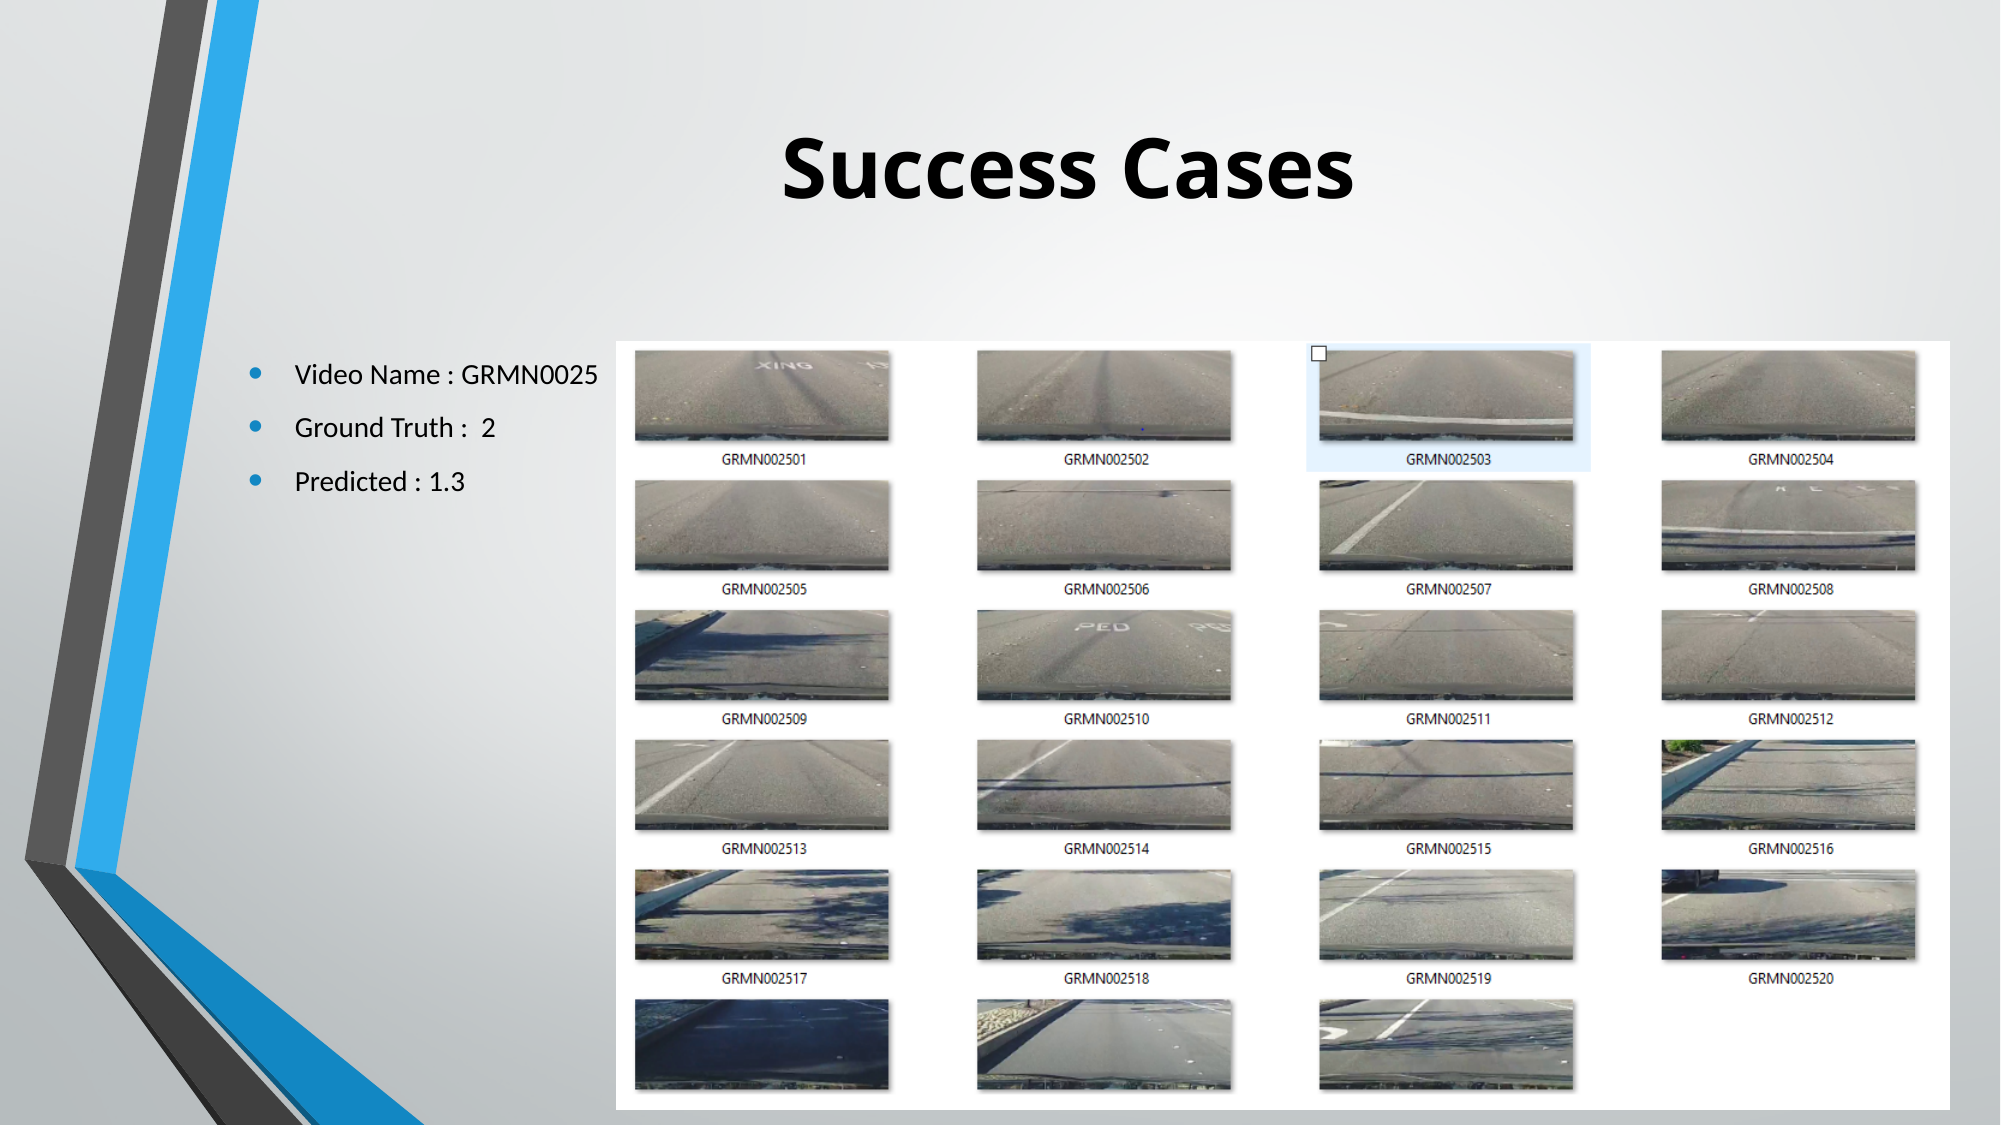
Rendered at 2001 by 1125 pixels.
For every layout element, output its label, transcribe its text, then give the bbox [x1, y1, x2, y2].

picture [616, 341, 1951, 1110]
title Success Cases [490, 72, 1626, 230]
list Video Name : GRMN0025 Ground Truth : 2 Predicted : 1.3 [233, 230, 1808, 996]
